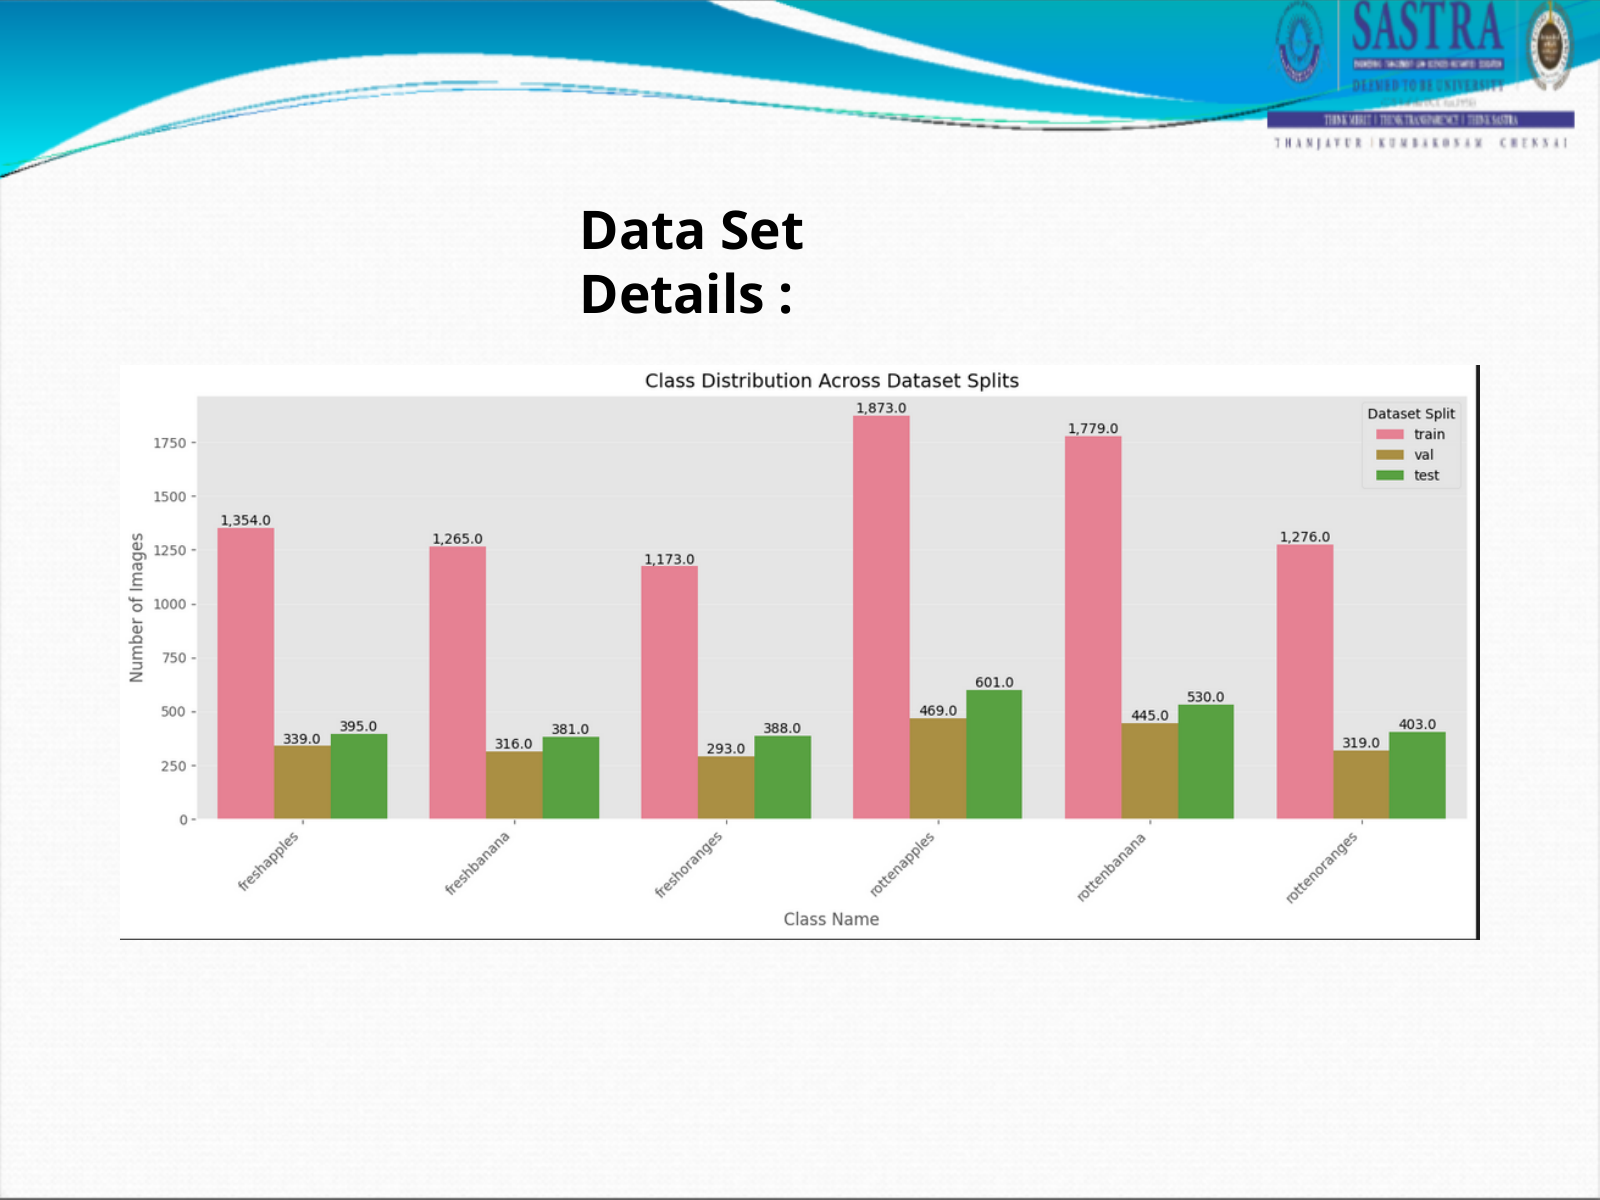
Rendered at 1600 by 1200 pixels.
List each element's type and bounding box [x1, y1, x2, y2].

text_box [579, 197, 1021, 438]
text_box [120, 365, 1480, 940]
text_box [0, 0, 1600, 1200]
